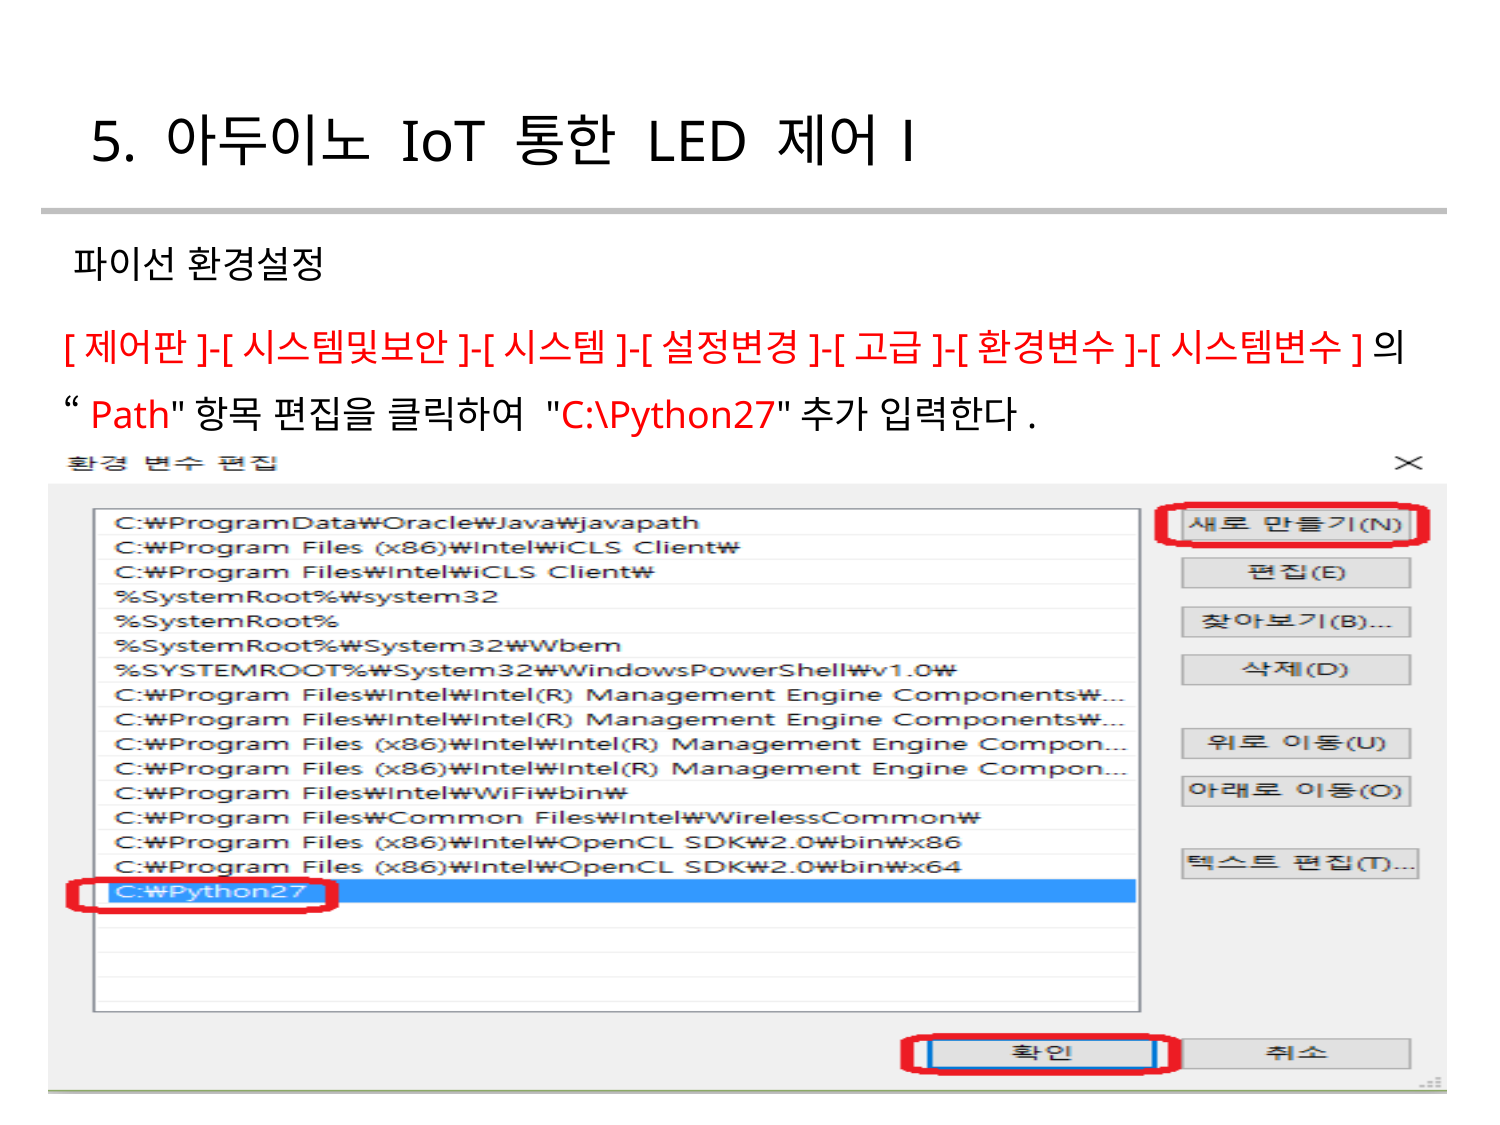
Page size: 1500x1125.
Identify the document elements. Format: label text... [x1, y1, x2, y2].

text_box 파이선 환경설정 [58, 233, 341, 293]
title 5. 아두이노 IoT 통한 LED 제어Ⅰ [75, 45, 1425, 233]
text_box [제어판]-[시스템및보안]-[시스템]-[설정변경]-[고급]-[환경변수]-[시스템변수]의 “Path"항목 편집을 클릭하여 "C:\Python27"추가 입력한다. [48, 293, 1450, 444]
picture [48, 445, 1448, 1095]
